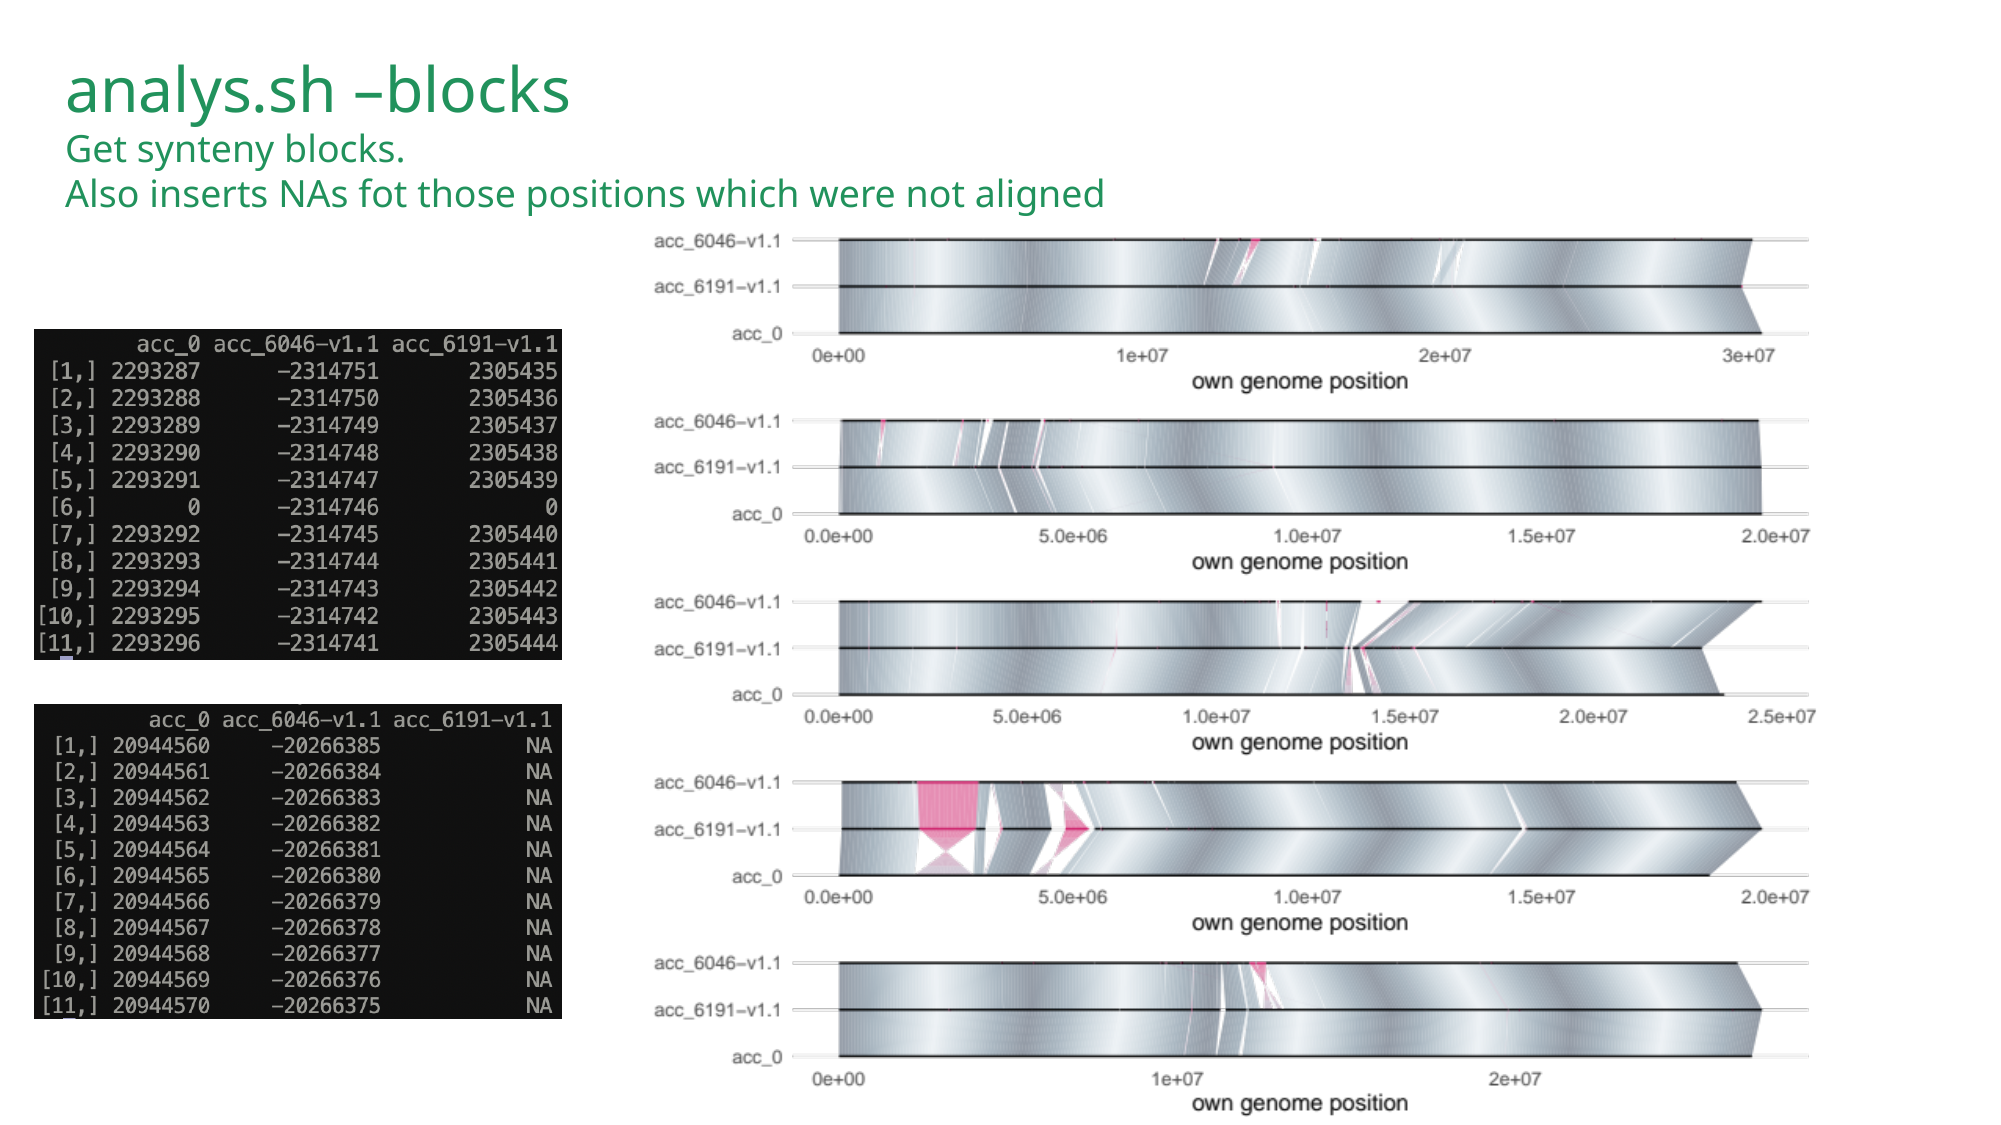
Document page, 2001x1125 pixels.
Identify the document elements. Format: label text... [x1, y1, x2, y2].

text_box analys.sh –blocks Get synteny blocks. Also inserts NAs fot those positions which were not aligned [50, 42, 1122, 223]
picture [34, 329, 562, 660]
picture [34, 704, 562, 1019]
picture [615, 224, 1816, 1125]
